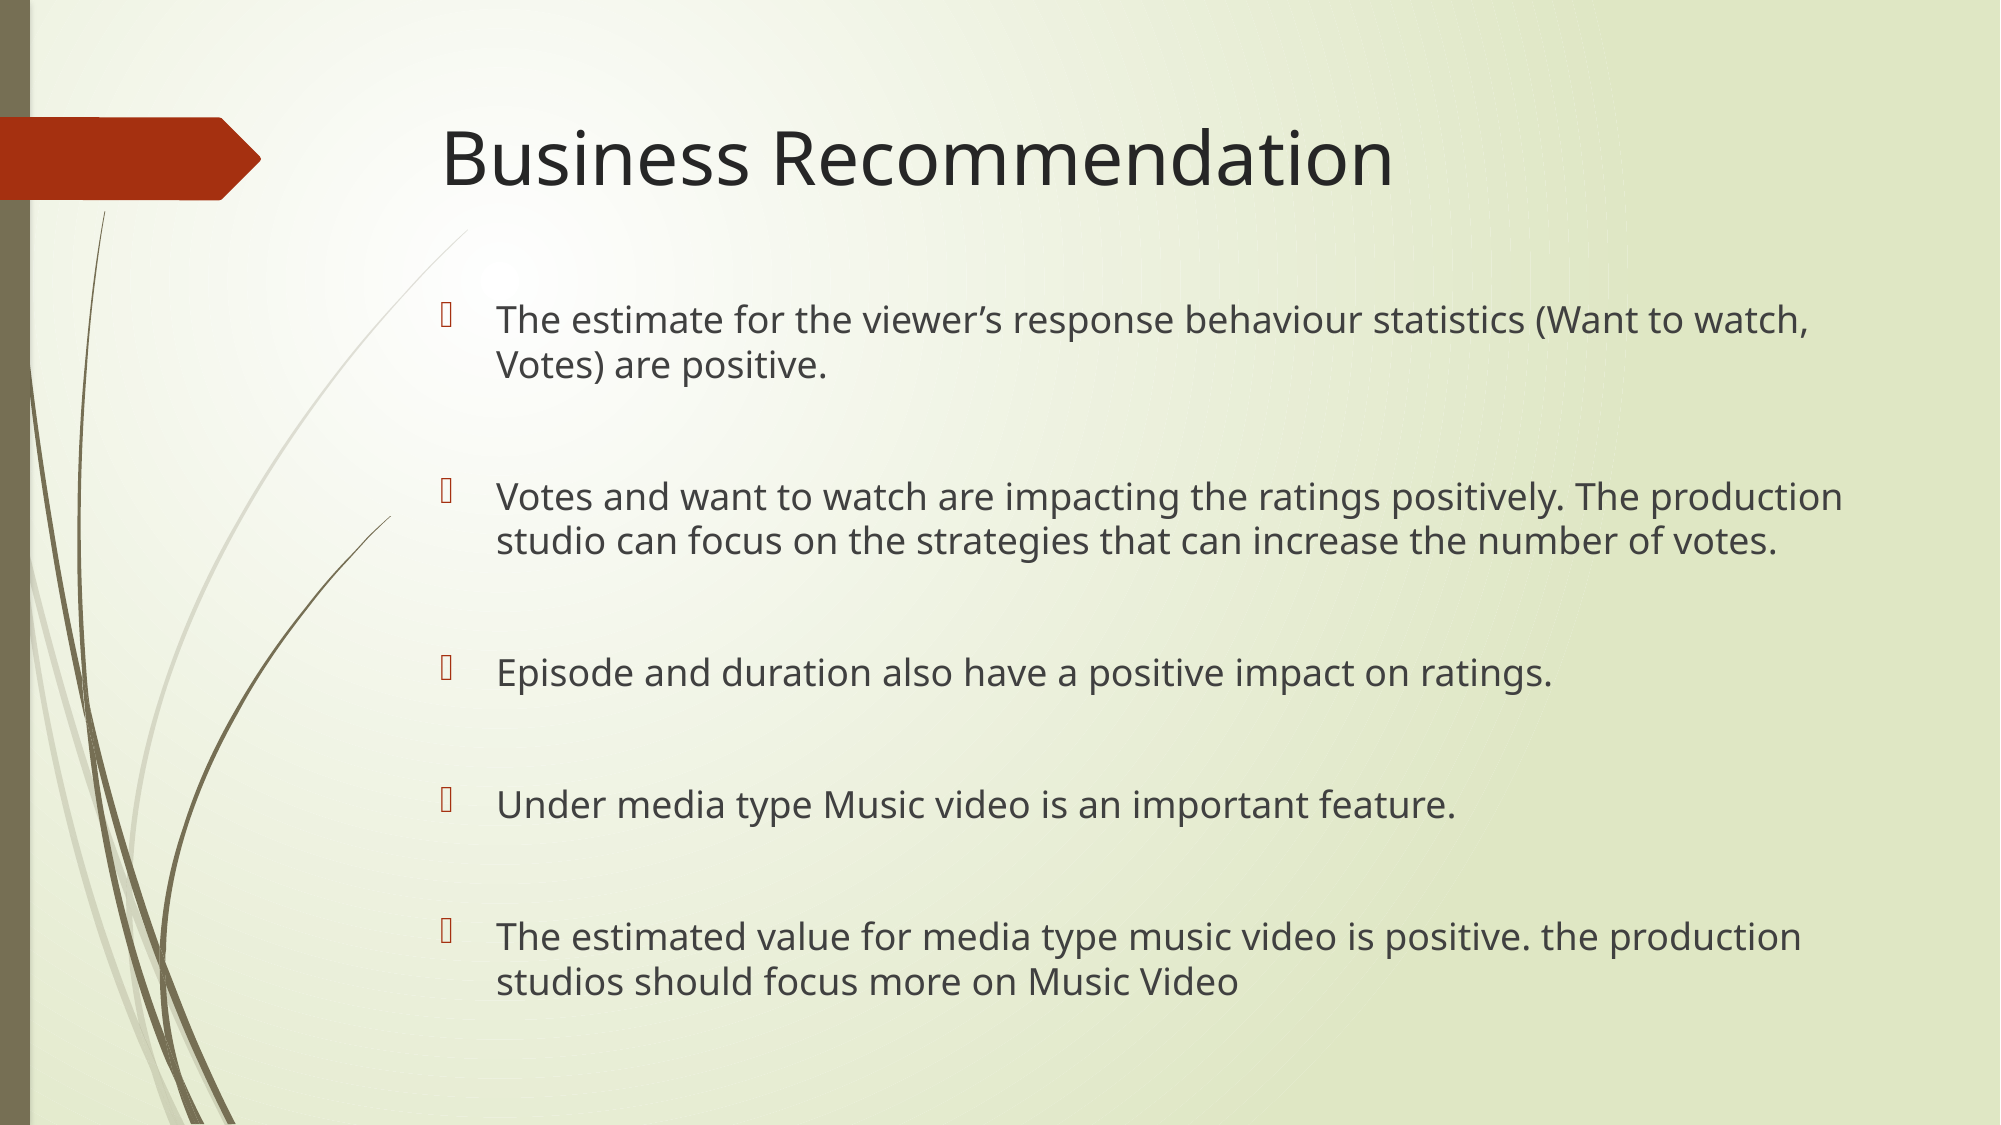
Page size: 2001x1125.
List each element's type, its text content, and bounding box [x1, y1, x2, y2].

list The estimate for the viewer’s response behaviour statistics (Want to watch, Votes) are positive. Votes and want to watch are impacting the ratings positively. The production studio can focus on the strategies that can increase the number of votes. Episode and duration also have a positive impact on ratings. Under media type Music video is an important feature. The estimated value for media type music video is positive. the production studios should focus more on Music Video [424, 288, 1887, 1072]
title Business Recommendation [425, 102, 1888, 260]
